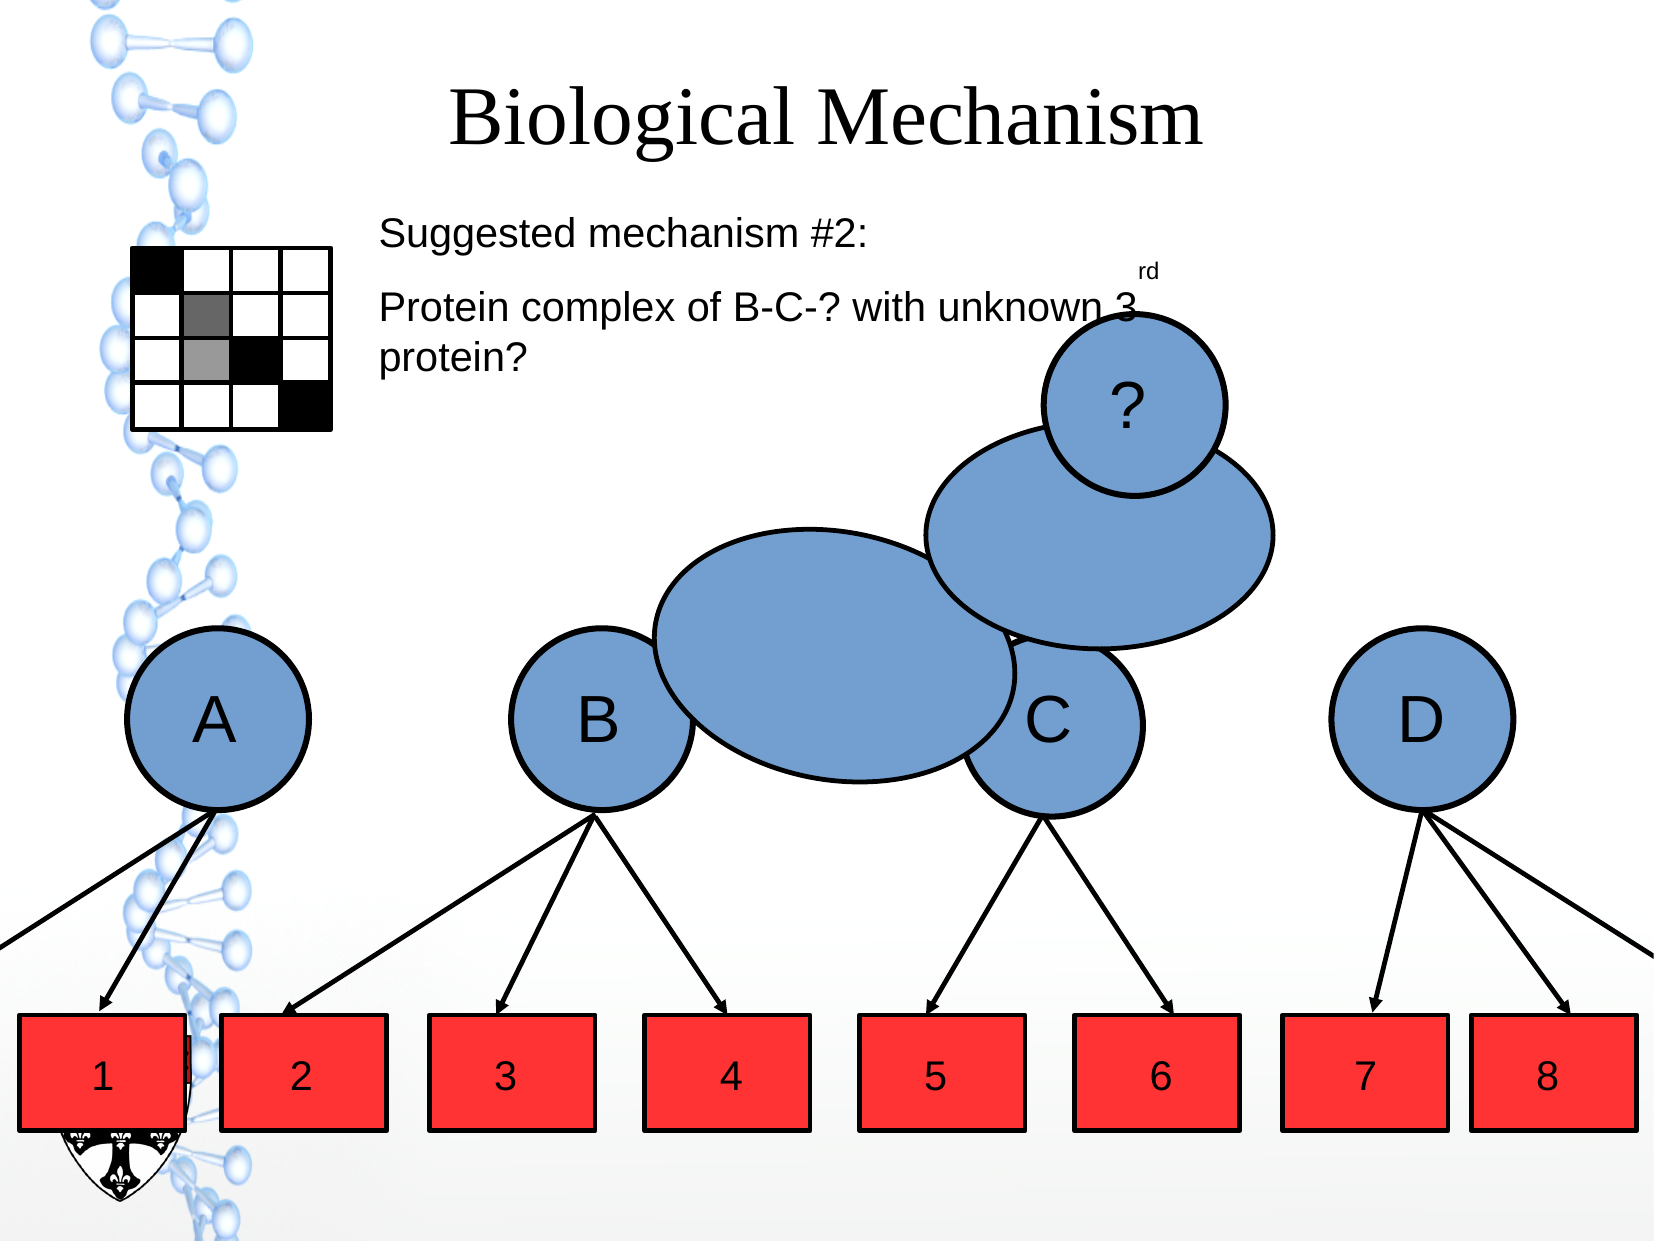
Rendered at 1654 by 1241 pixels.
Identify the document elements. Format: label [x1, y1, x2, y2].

text_box [132, 247, 331, 430]
text_box [82, 0, 1571, 1131]
text_box [1282, 1015, 1448, 1131]
text_box [19, 1015, 185, 1131]
picture [0, 0, 1654, 1241]
text_box [1331, 628, 1654, 1131]
text_box [221, 813, 811, 1131]
picture [1006, 632, 1024, 644]
text_box [0, 628, 309, 1012]
